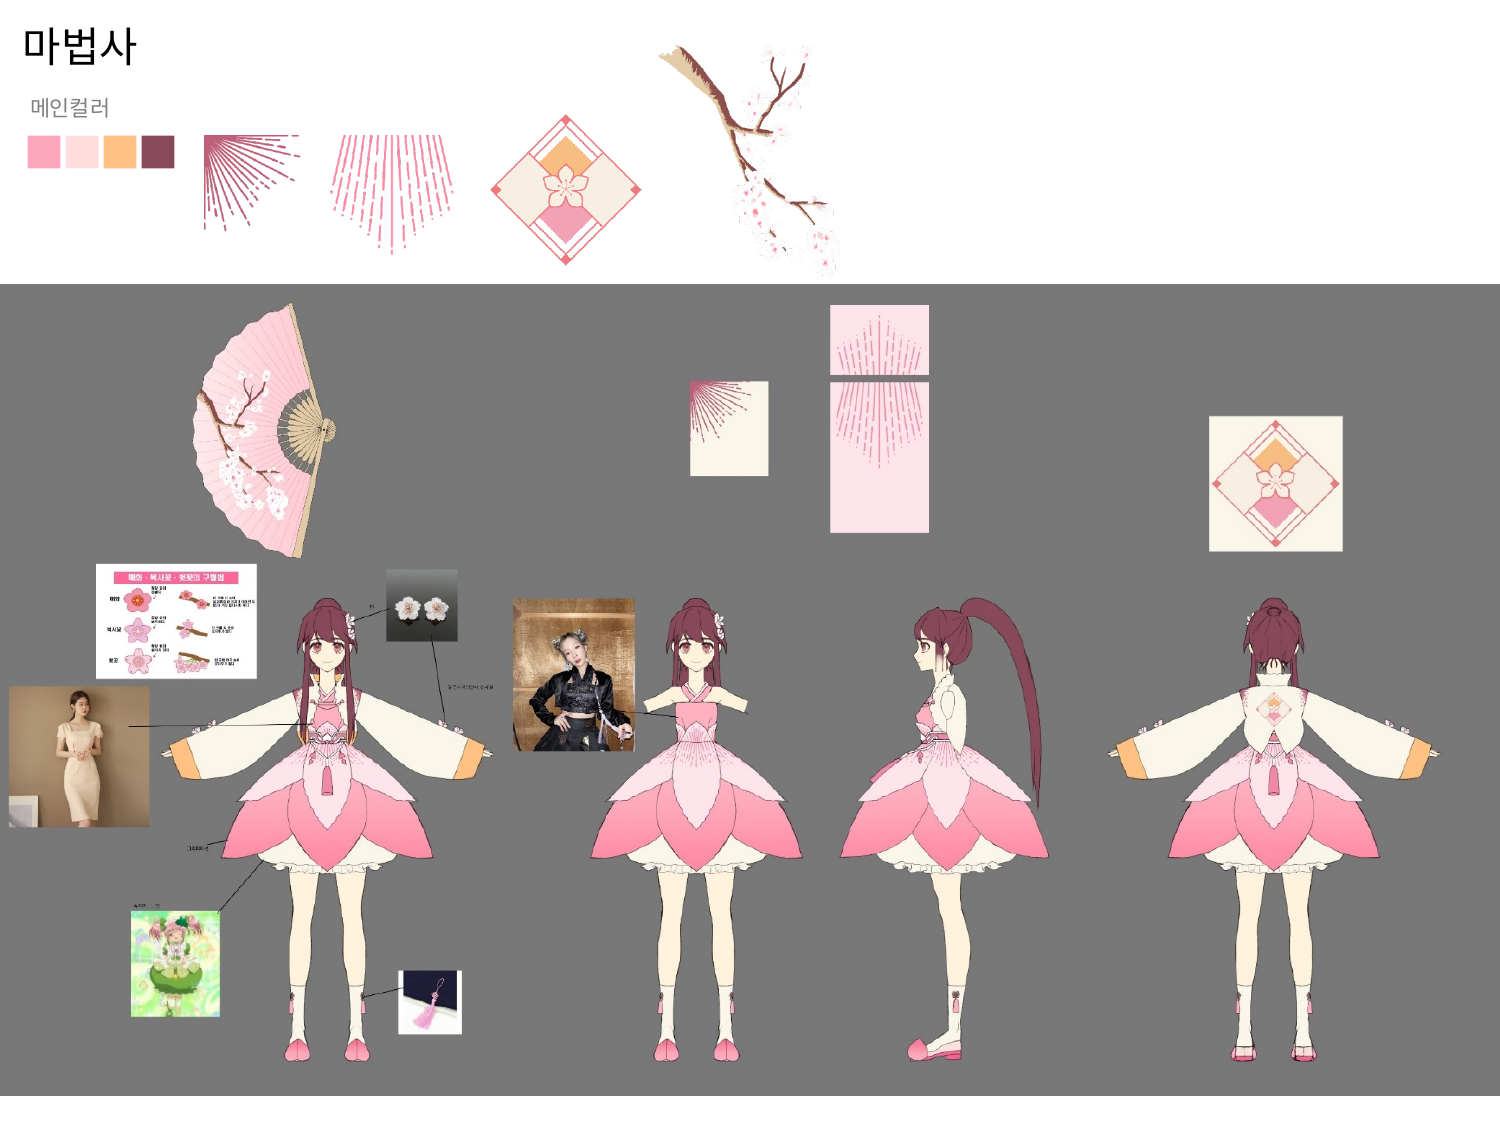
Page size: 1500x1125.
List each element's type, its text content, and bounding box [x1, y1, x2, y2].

text_box 메인컬러 [15, 87, 126, 129]
text_box [27, 134, 61, 169]
picture [489, 113, 642, 266]
picture [649, 43, 885, 279]
text_box 마법사 [7, 13, 153, 79]
text_box [141, 134, 175, 169]
picture [0, 284, 1500, 1096]
text_box [65, 134, 99, 169]
text_box [103, 134, 137, 169]
picture [204, 135, 465, 283]
